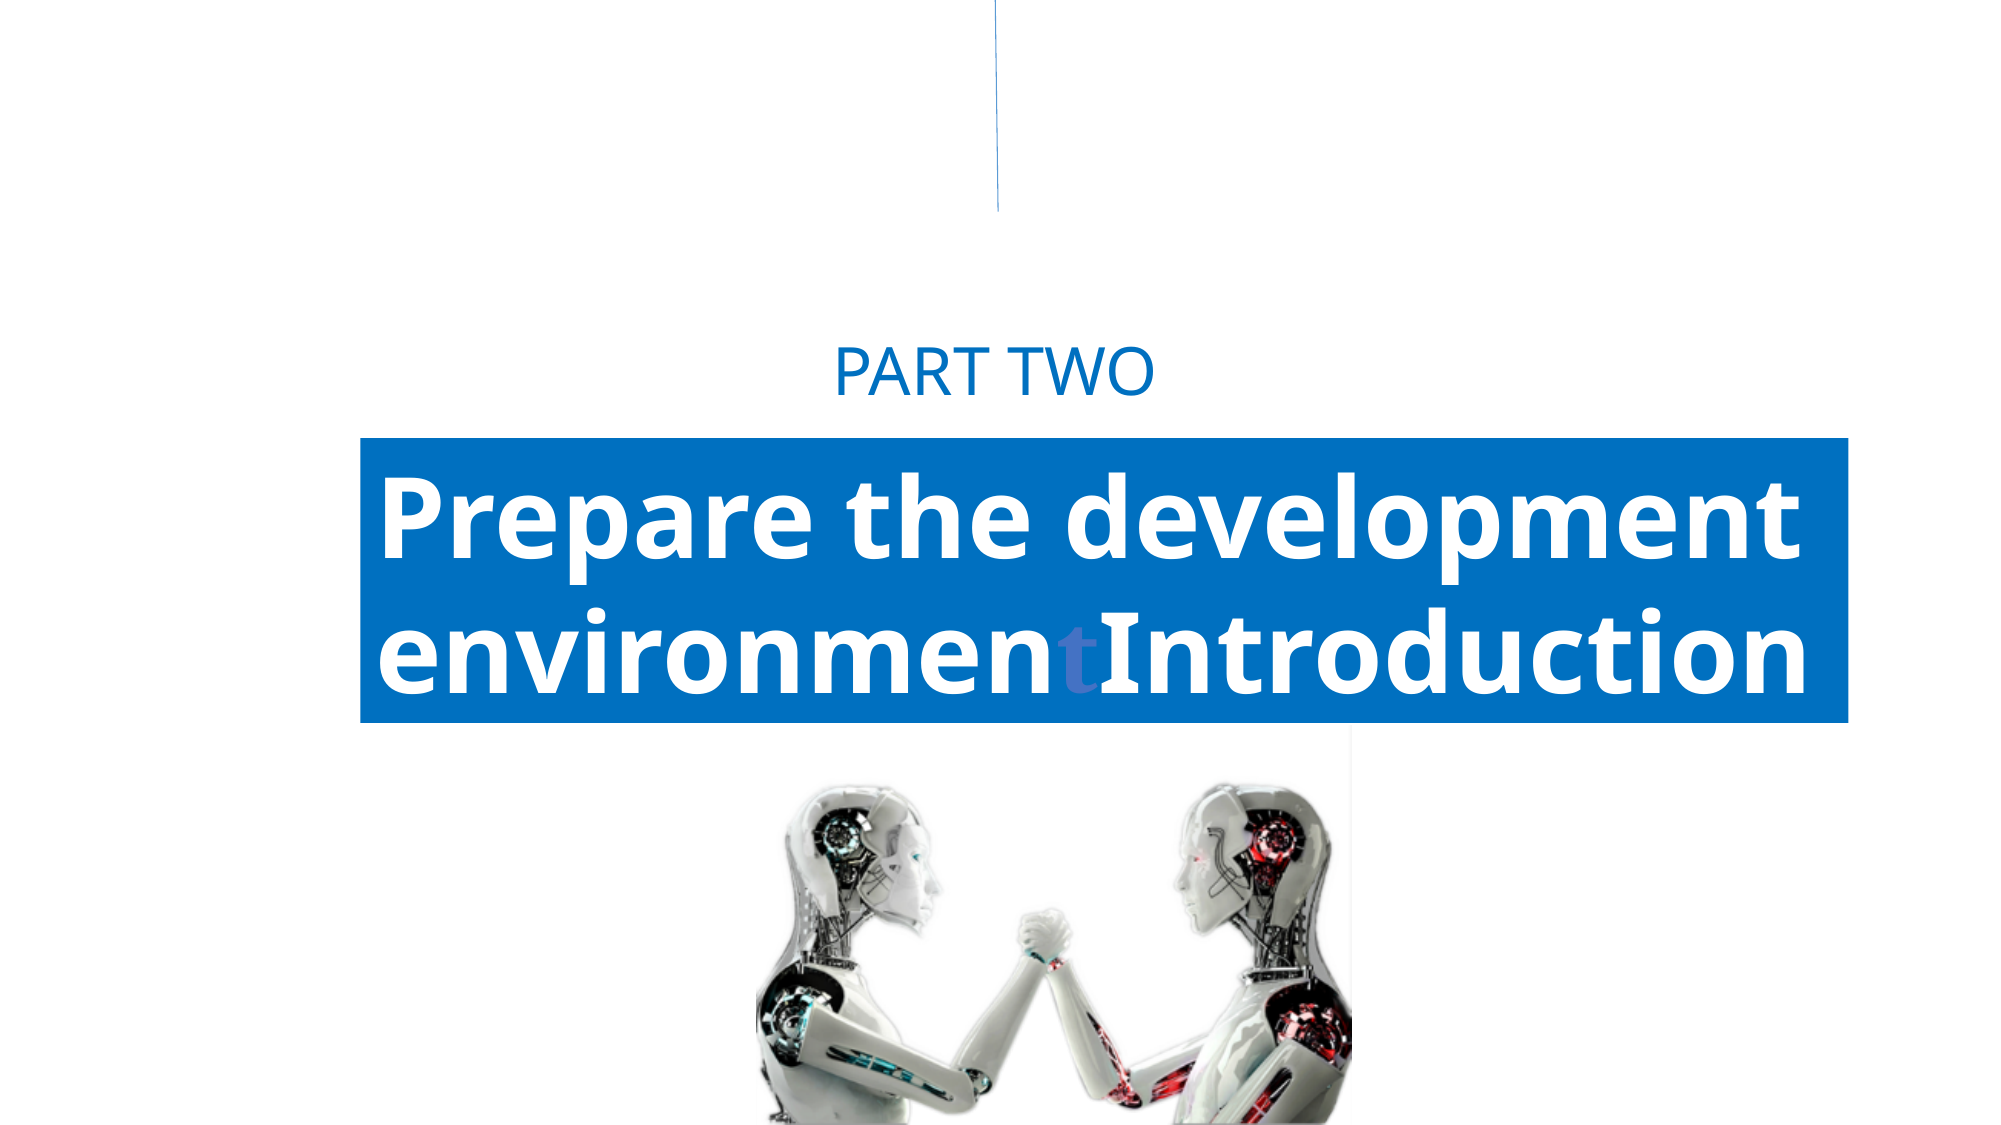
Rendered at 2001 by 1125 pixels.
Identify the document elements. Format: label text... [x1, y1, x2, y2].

text_box Prepare the development environmentIntroduction [360, 438, 1849, 723]
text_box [995, 0, 999, 212]
picture [756, 725, 1352, 1125]
text_box PART TWO [817, 321, 1174, 417]
